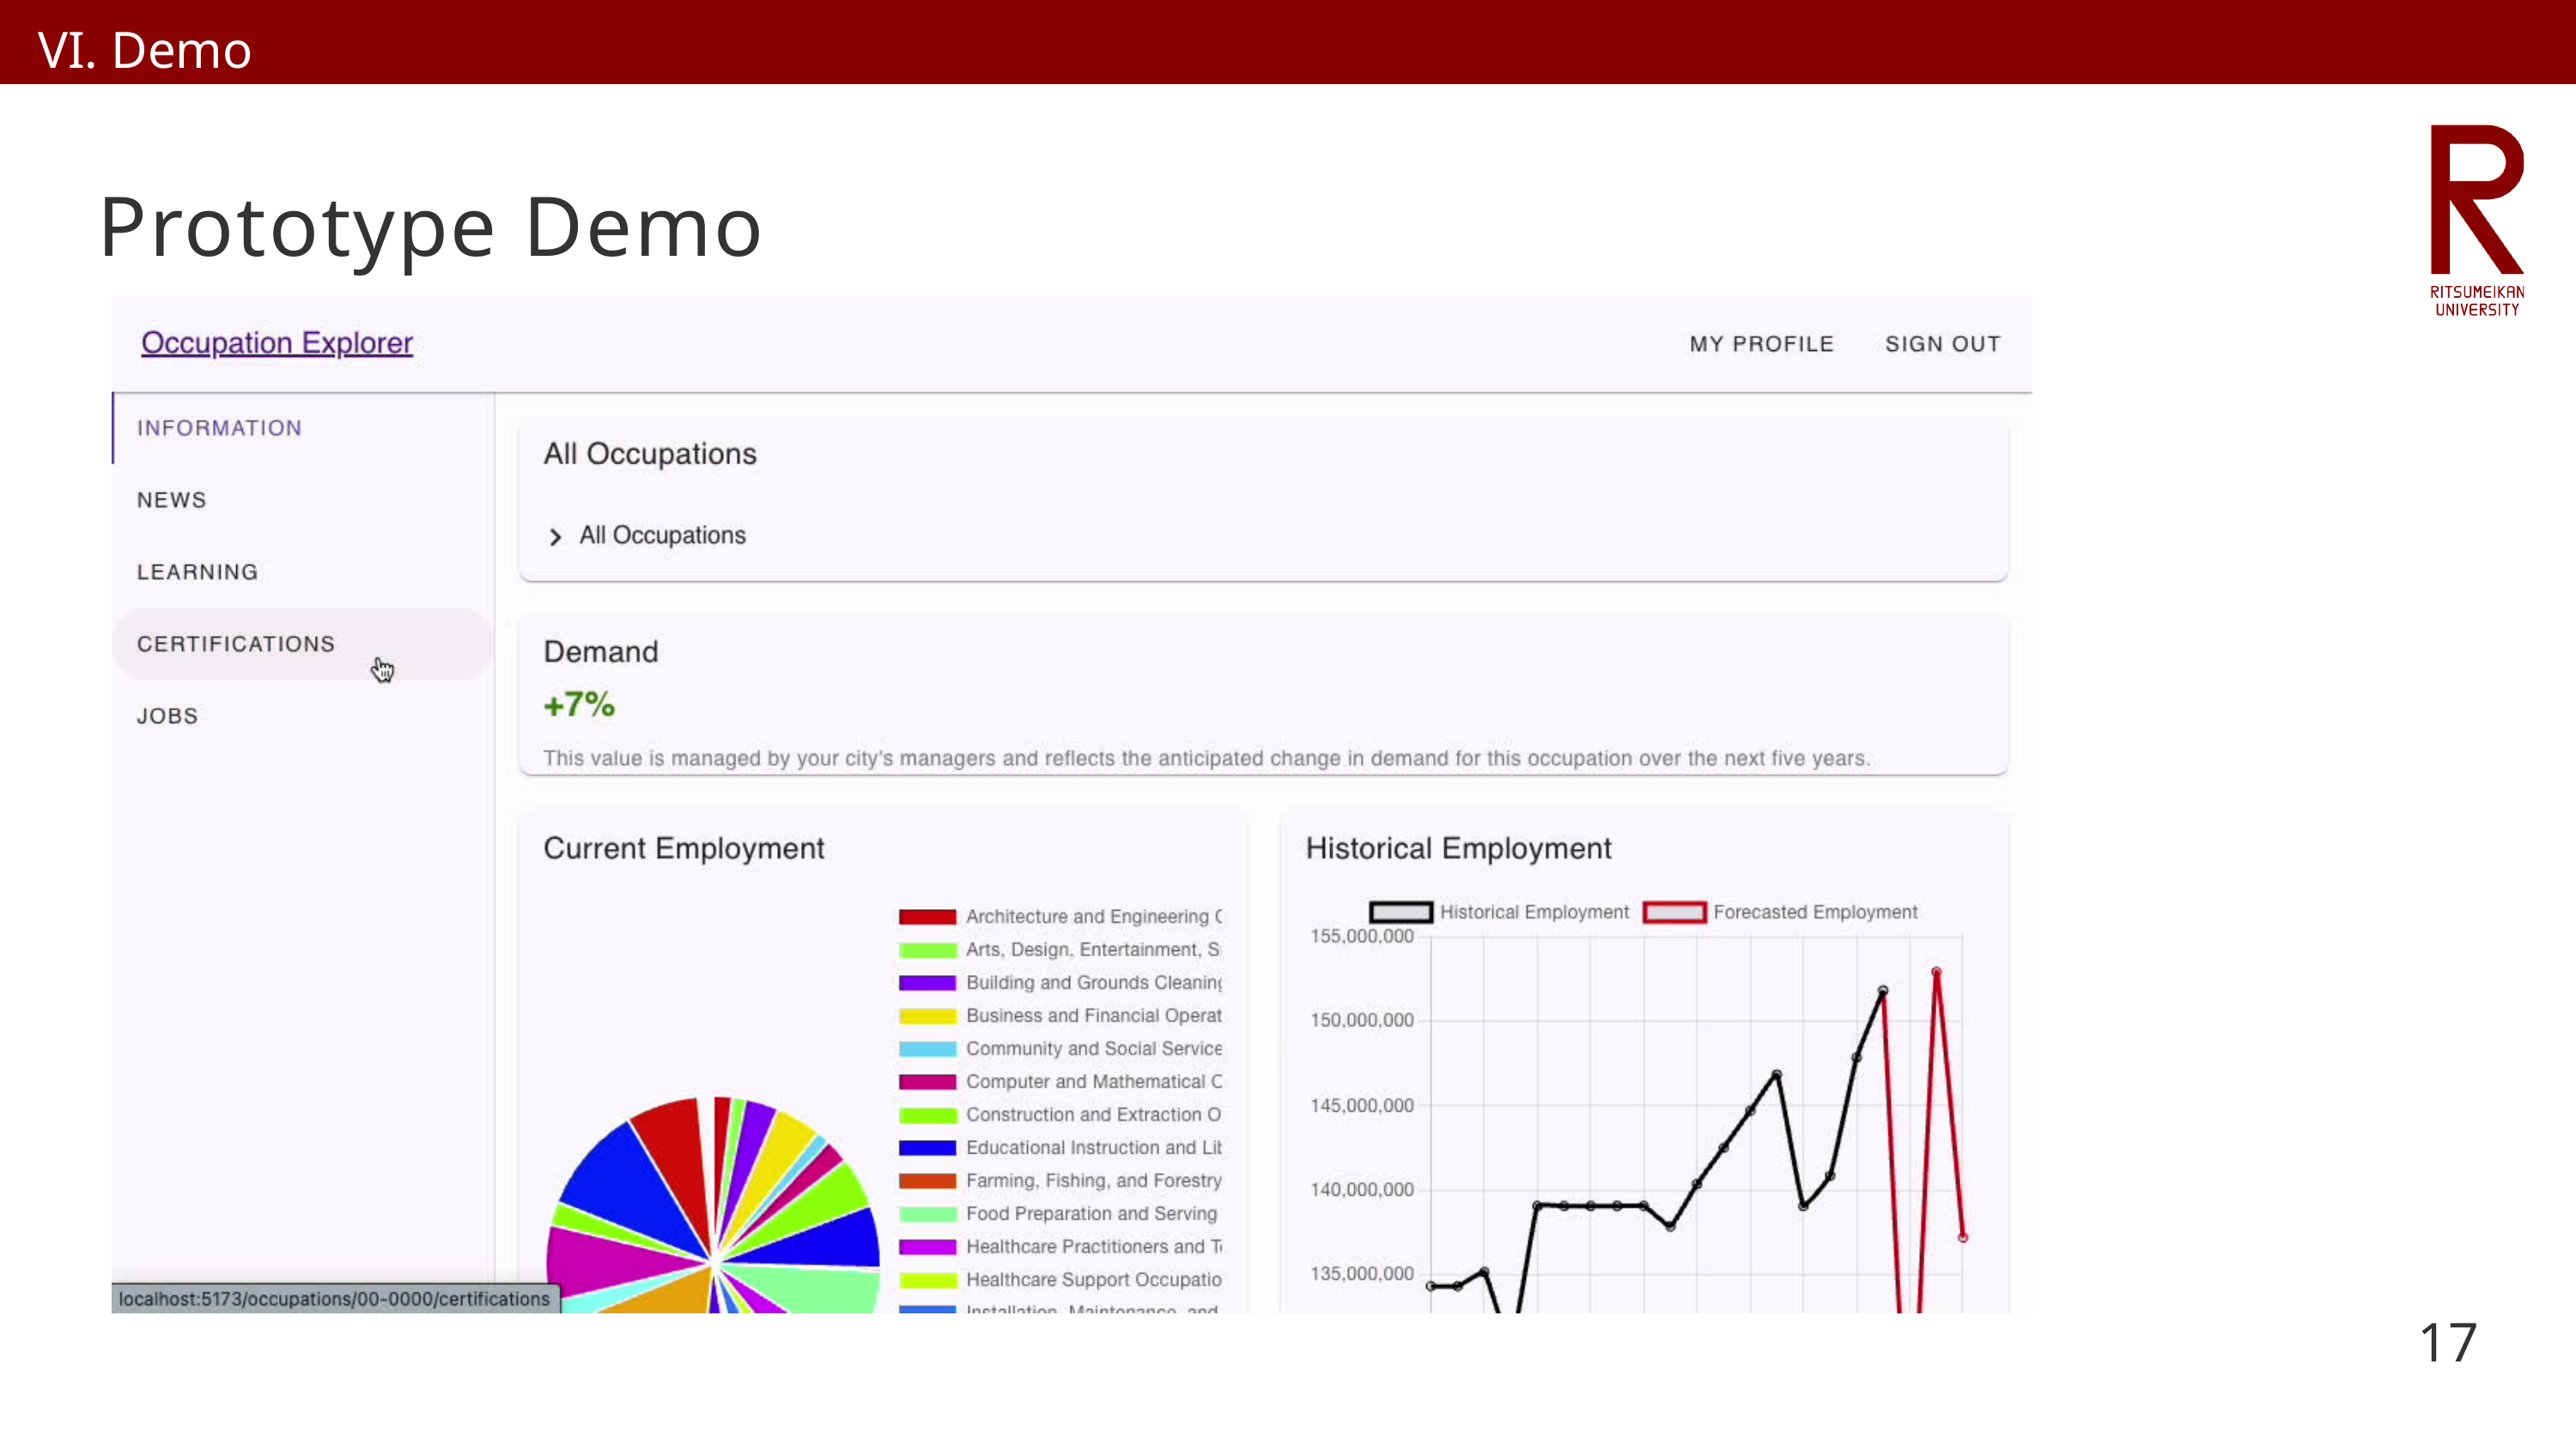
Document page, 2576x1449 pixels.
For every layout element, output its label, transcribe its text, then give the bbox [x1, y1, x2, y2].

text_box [0, 0, 2576, 85]
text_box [111, 295, 2033, 1314]
text_box [2431, 124, 2524, 316]
text_box Prototype Demo [97, 173, 1590, 273]
text_box 17 [2383, 1286, 2480, 1373]
